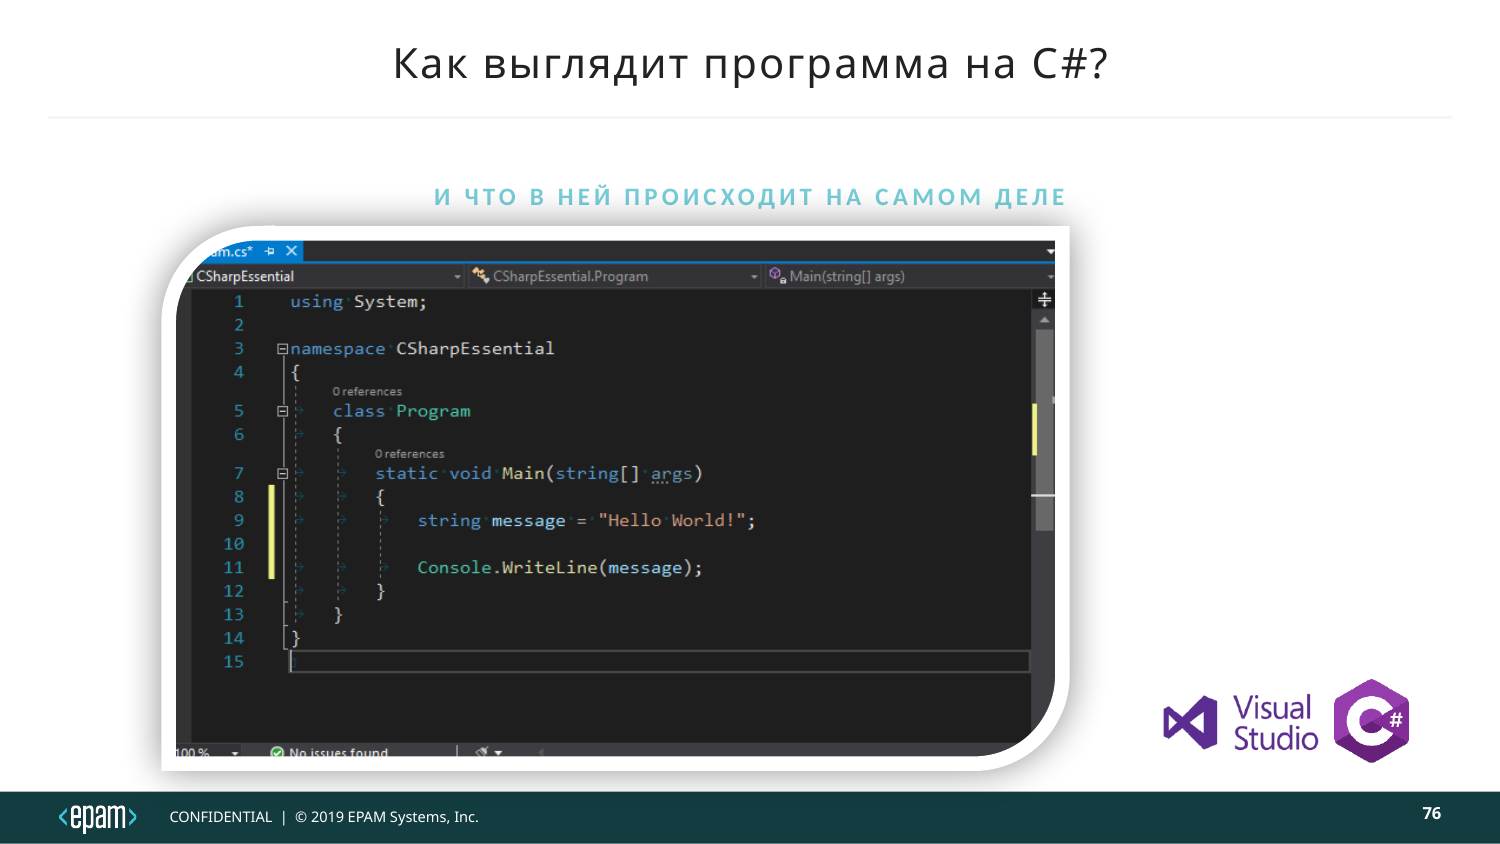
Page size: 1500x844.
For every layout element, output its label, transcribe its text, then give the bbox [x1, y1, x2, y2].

picture [168, 233, 1063, 764]
list И что в ней происходит на самом деле [58, 177, 1442, 234]
picture [1140, 650, 1442, 791]
slide_number 76 [1216, 791, 1442, 844]
title Как выглядит программа на С#? [59, 37, 1442, 87]
